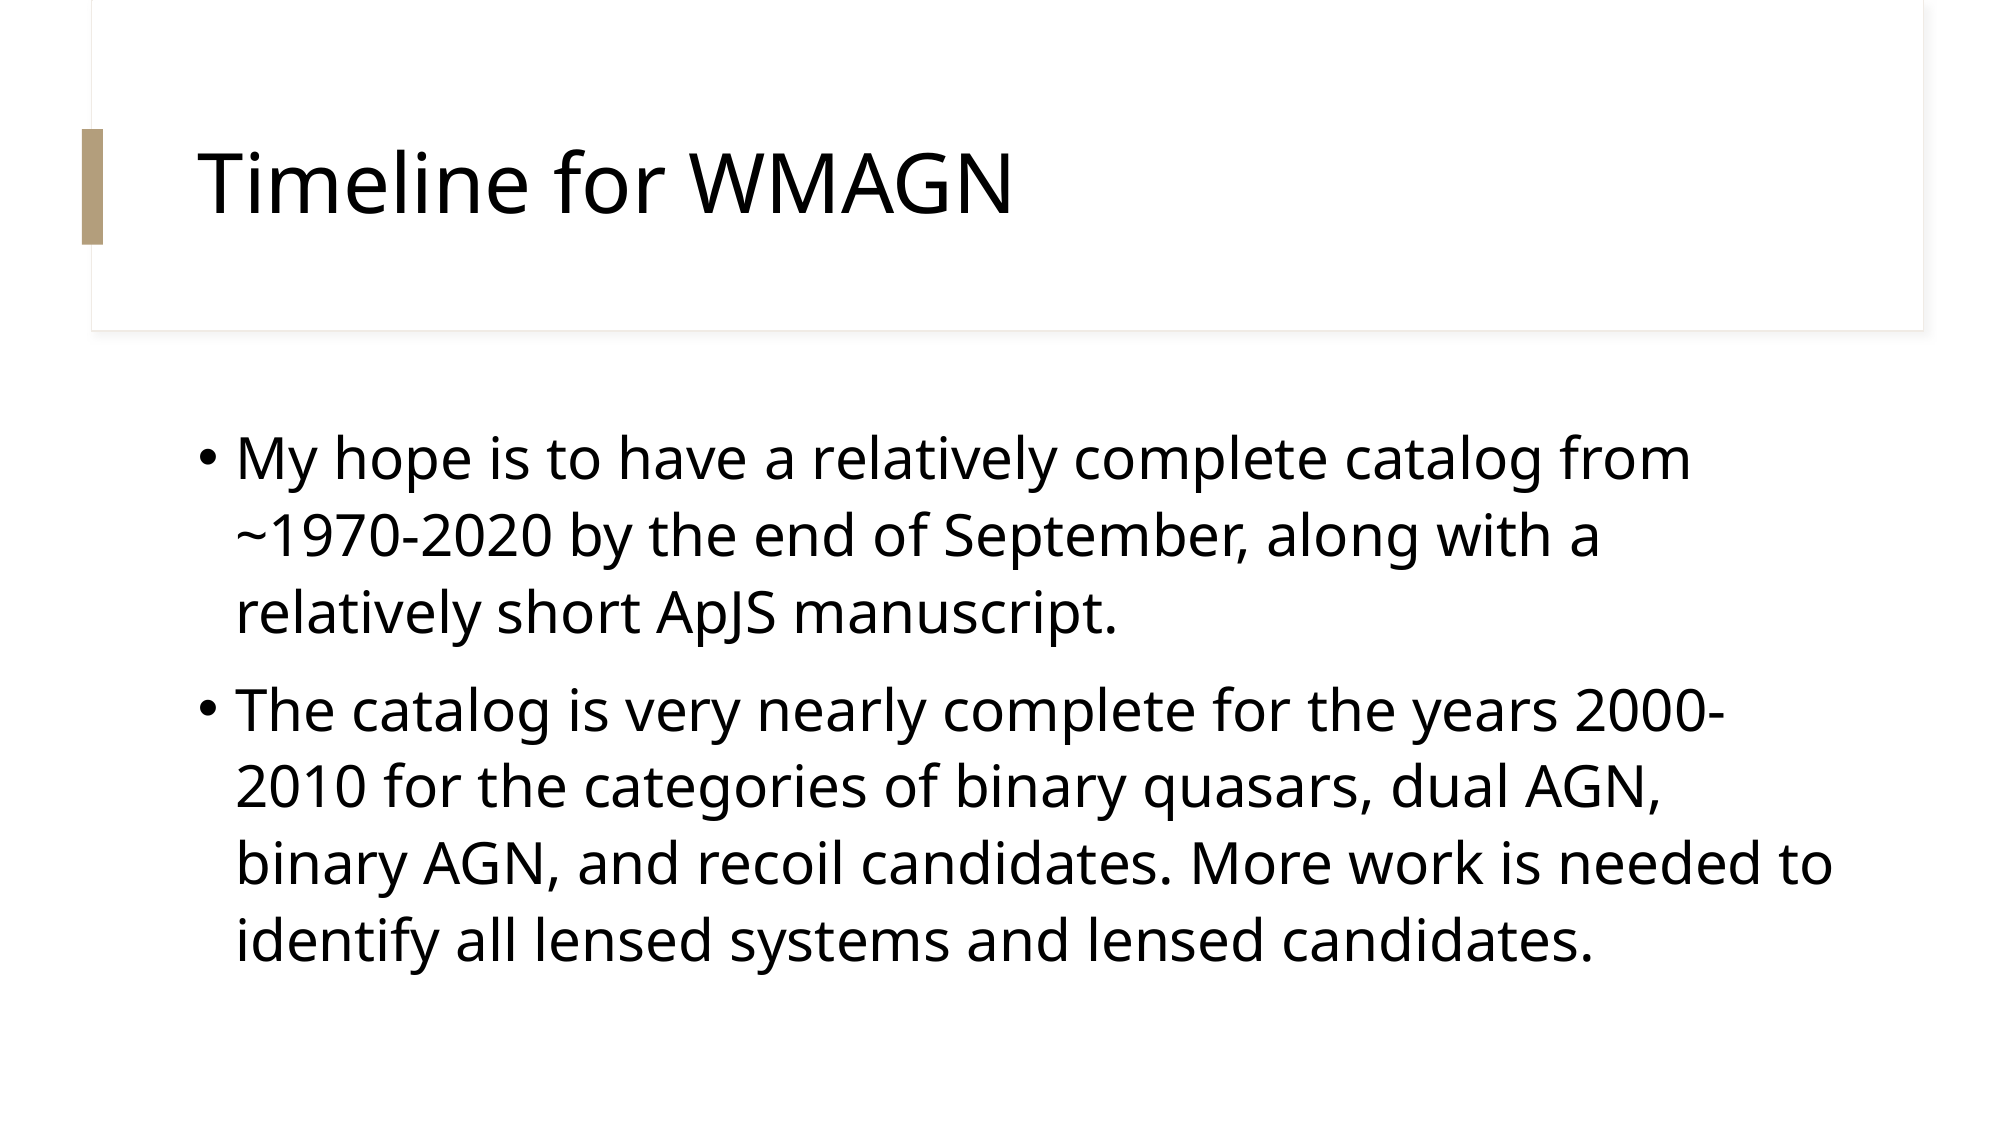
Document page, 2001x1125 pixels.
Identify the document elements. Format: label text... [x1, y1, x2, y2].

list My hope is to have a relatively complete catalog from ~1970-2020 by the end of September, along with a relatively short ApJS manuscript. The catalog is very nearly complete for the years 2000-2010 for the categories of binary quasars, dual AGN, binary AGN, and recoil candidates. More work is needed to identify all lensed systems and lensed candidates. [183, 406, 1851, 1013]
title Timeline for WMAGN [183, 90, 1851, 284]
